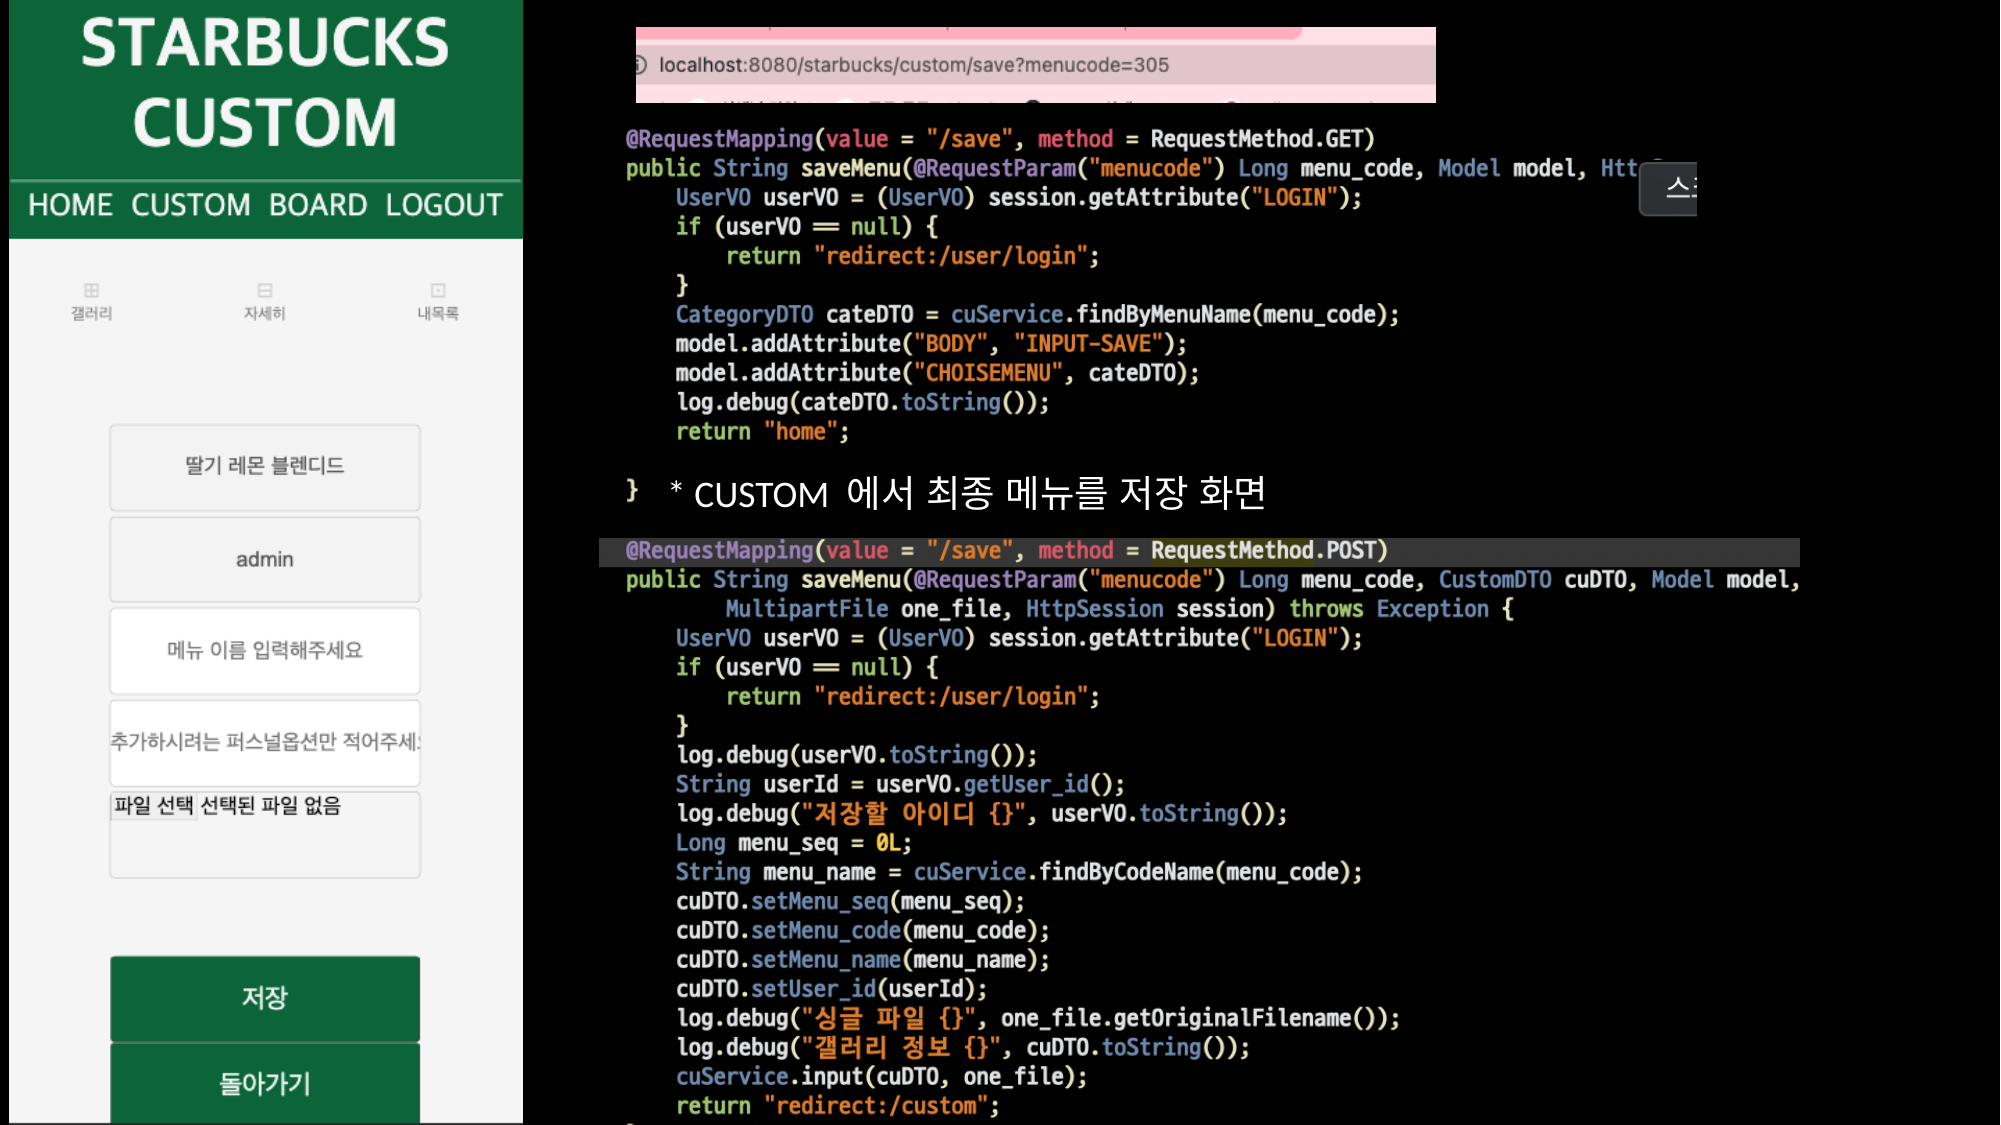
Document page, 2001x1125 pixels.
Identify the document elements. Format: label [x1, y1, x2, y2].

picture [9, 0, 523, 1125]
picture [599, 114, 1697, 513]
picture [636, 27, 1436, 103]
picture [599, 515, 1800, 1125]
